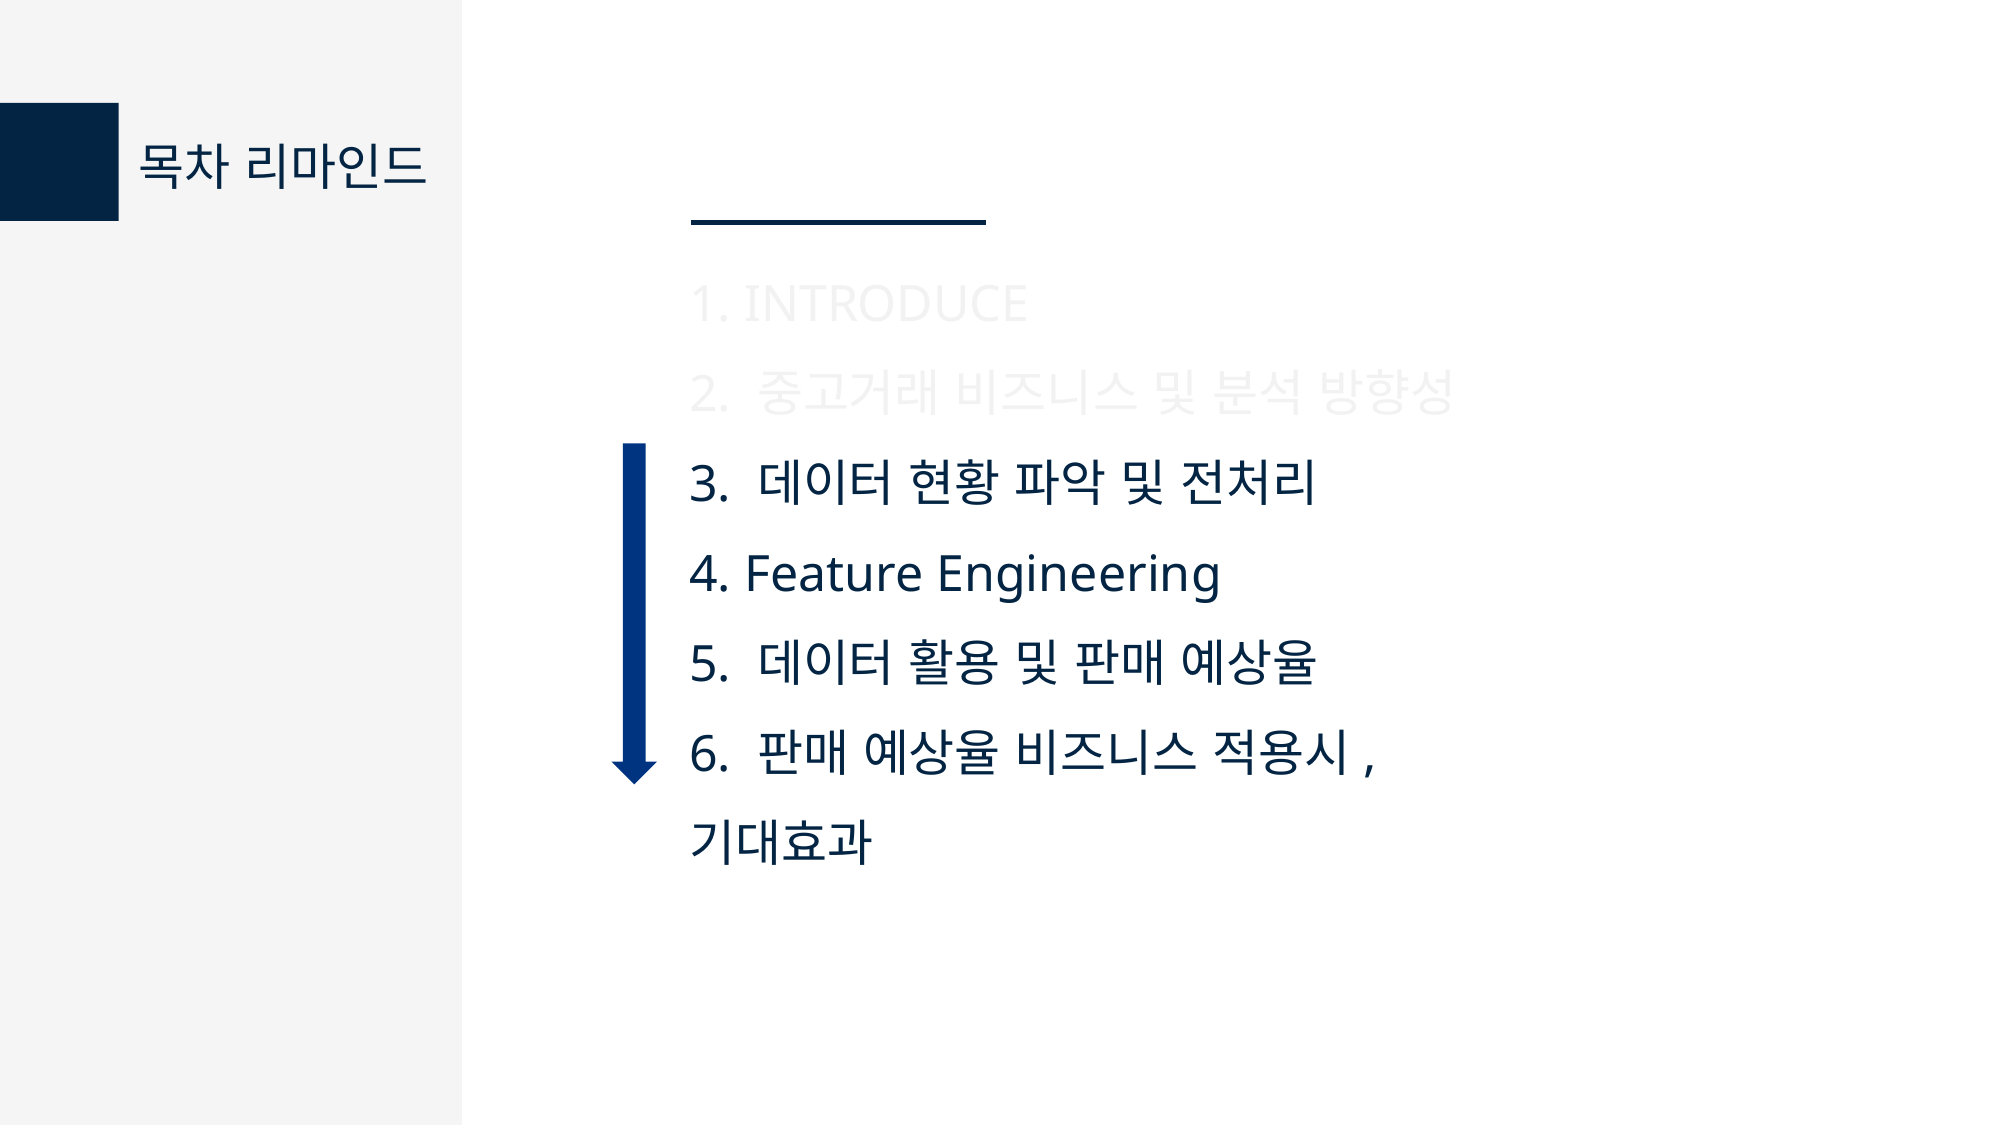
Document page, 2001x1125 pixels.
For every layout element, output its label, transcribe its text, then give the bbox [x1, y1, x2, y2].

text_box [608, 442, 660, 786]
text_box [674, 222, 1588, 785]
text_box 목차 리마인드 [108, 127, 459, 203]
